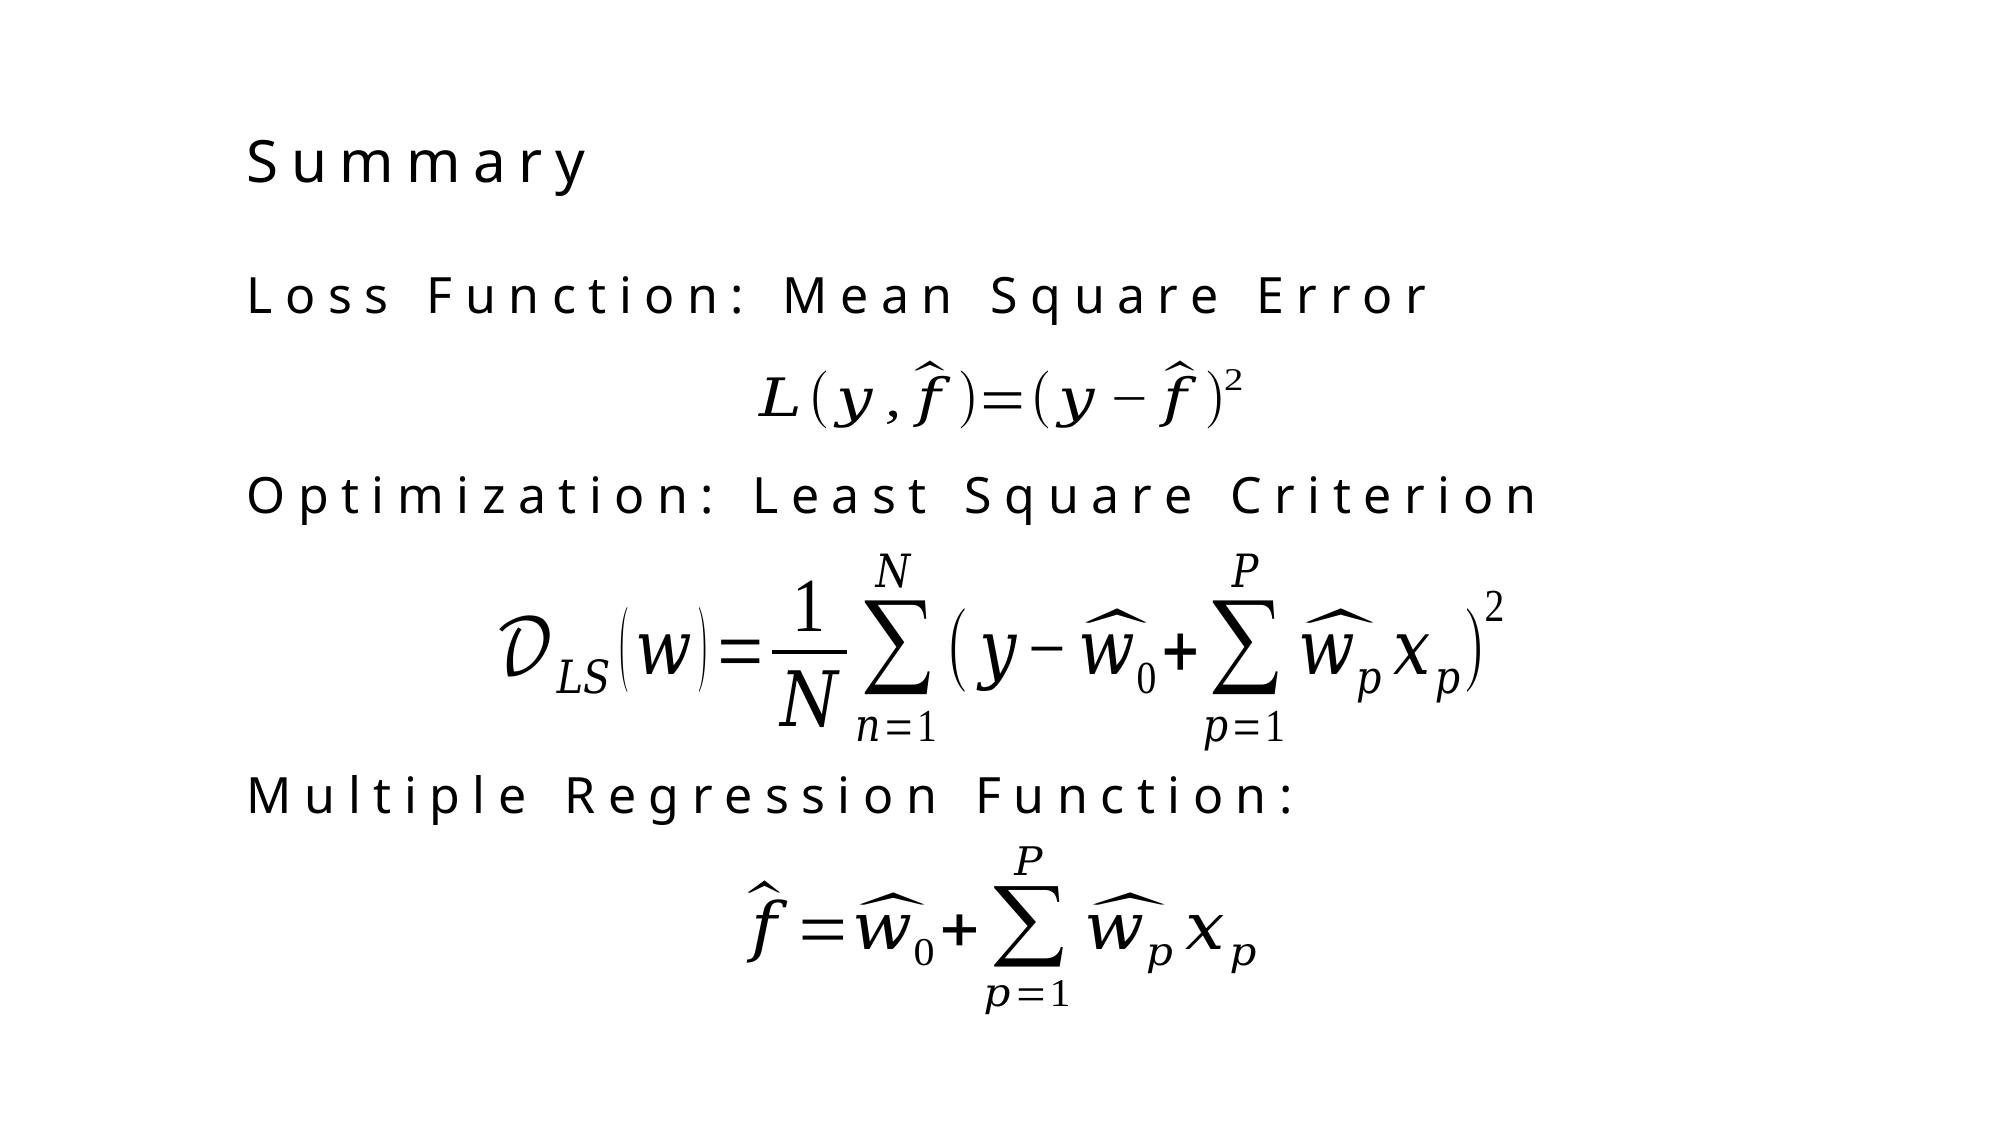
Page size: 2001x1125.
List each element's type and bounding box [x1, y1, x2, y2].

text_box [279, 116, 1506, 1016]
